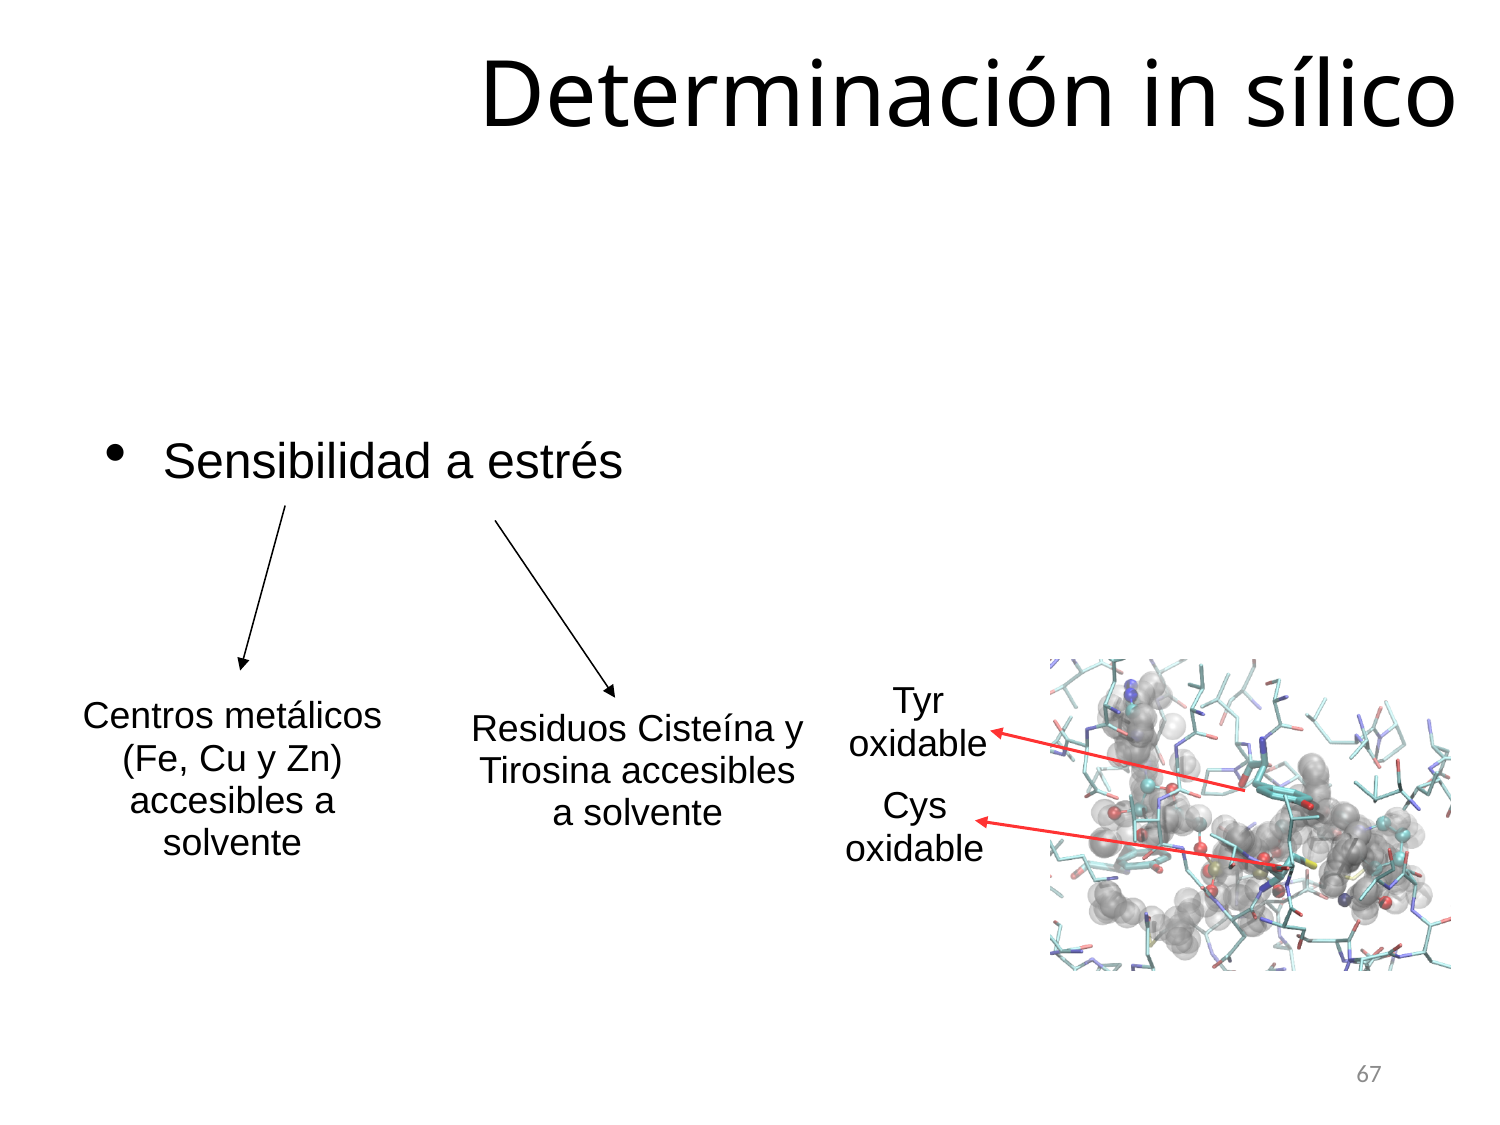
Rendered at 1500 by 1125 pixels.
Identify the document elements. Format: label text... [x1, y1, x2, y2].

text_box Cys oxidable [809, 775, 1020, 875]
text_box Centros metálicos (Fe, Cu y Zn) accesibles a solvente [45, 685, 420, 869]
text_box Tyr oxidable [813, 670, 1024, 770]
text_box Determinación in sílico [353, 40, 1500, 144]
text_box Residuos Cisteína y Tirosina accesibles a solvente [449, 697, 825, 839]
text_box Sensibilidad a estrés [91, 421, 1442, 1125]
slide_number 67 [1059, 1042, 1397, 1103]
text_box [494, 520, 616, 698]
text_box [237, 505, 286, 671]
picture [1049, 659, 1451, 971]
